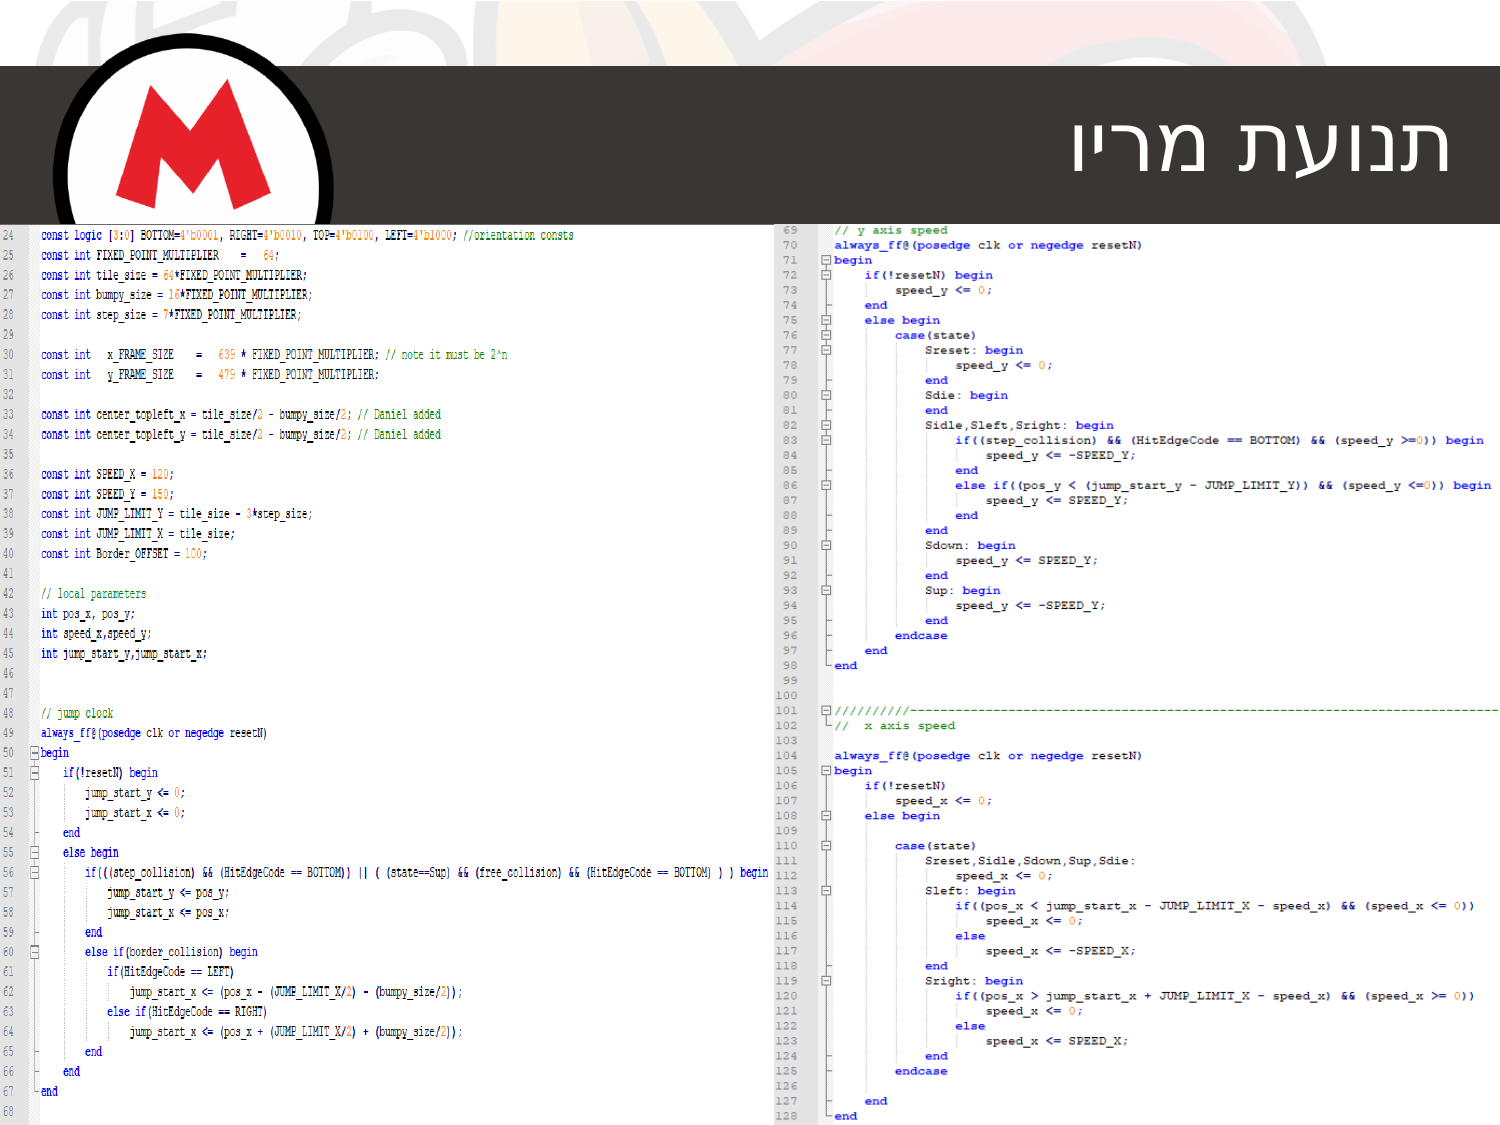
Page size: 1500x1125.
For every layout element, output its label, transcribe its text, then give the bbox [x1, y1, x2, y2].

picture [0, 1, 1500, 1125]
title תנועת מריו [356, 98, 1471, 191]
